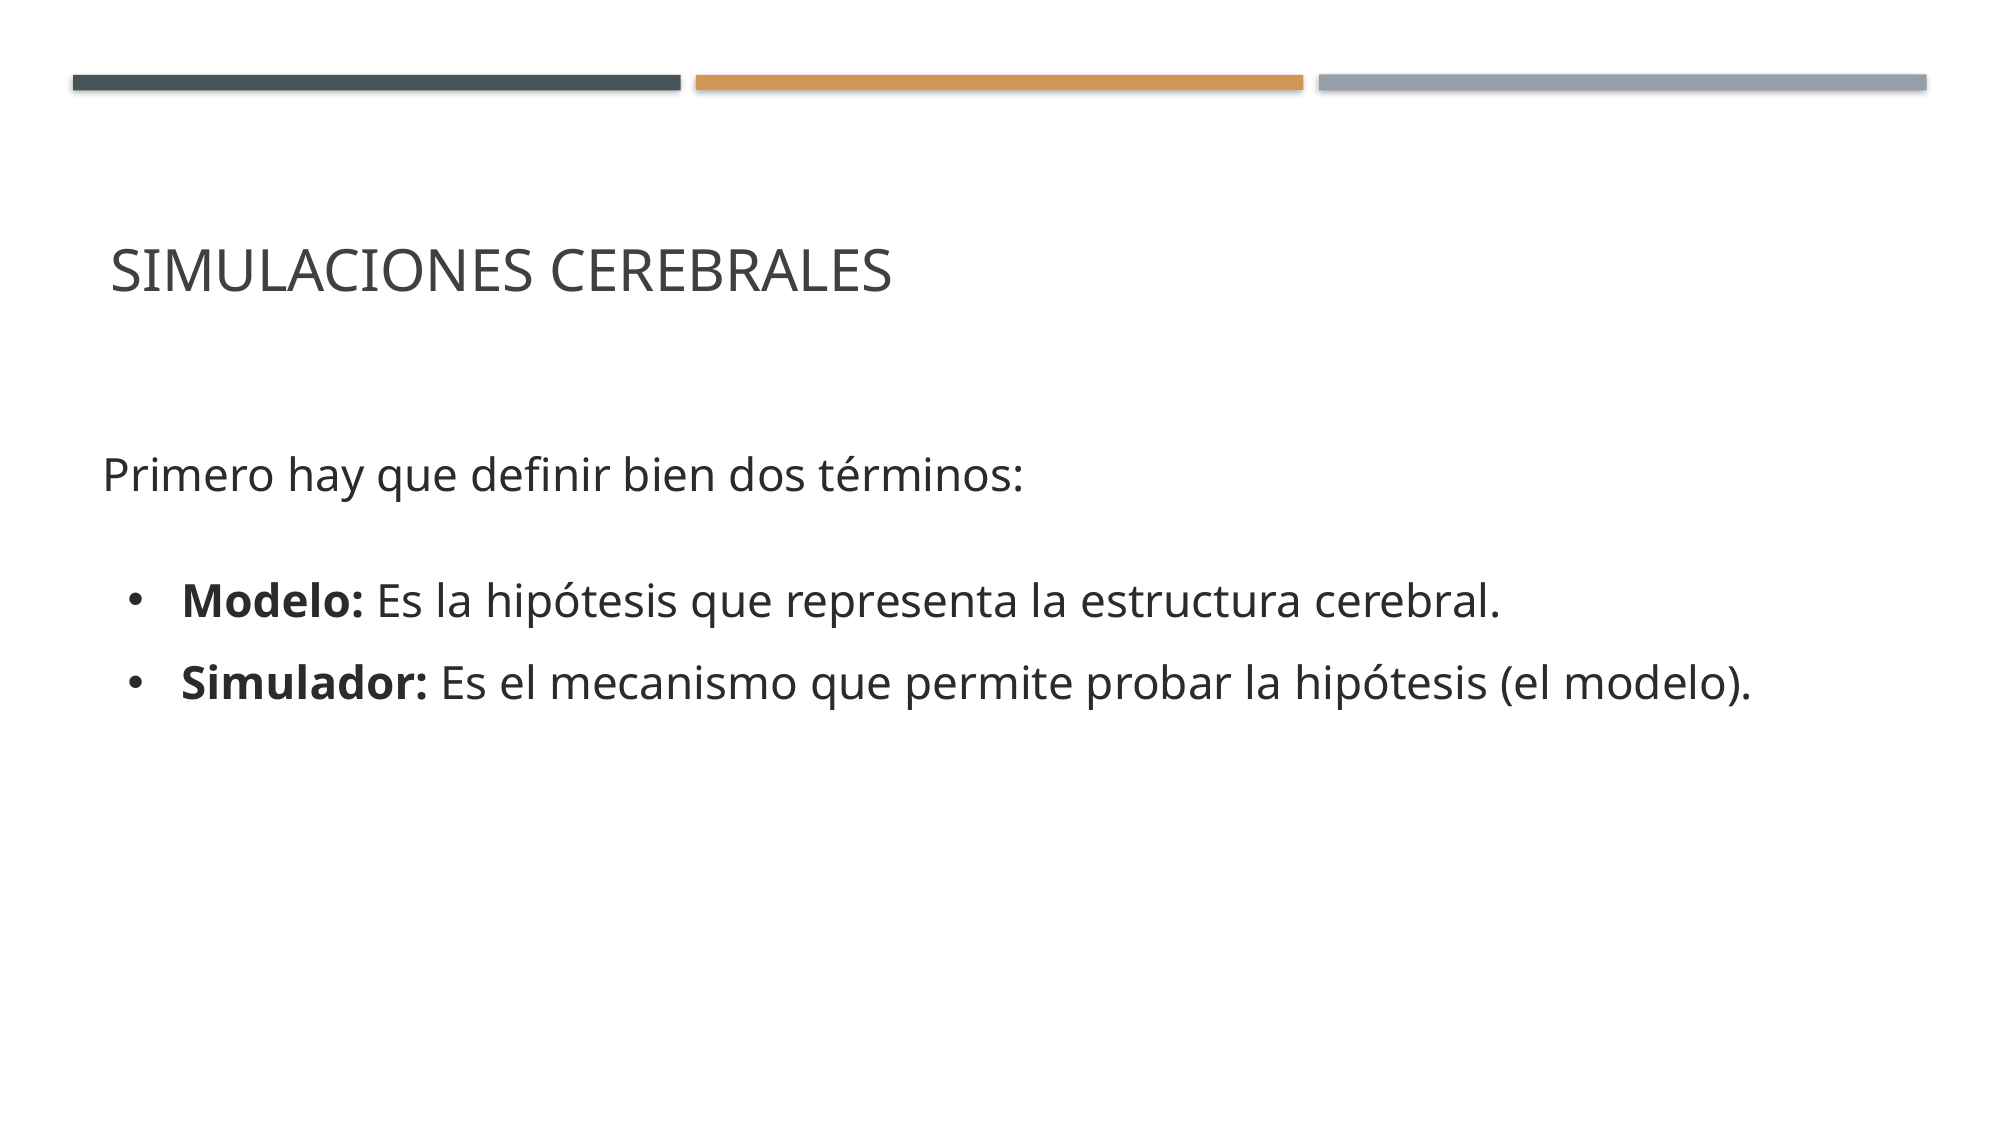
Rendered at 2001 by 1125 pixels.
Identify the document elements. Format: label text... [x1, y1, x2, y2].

text_box Modelo: Es la hipótesis que representa la estructura cerebral. Simulador: Es el mecanismo que permite probar la hipótesis (el modelo). [112, 536, 1879, 717]
title SIMULACIONES CEREBRALES [95, 115, 1905, 311]
text_box Primero hay que definir bien dos términos: [87, 430, 1843, 509]
